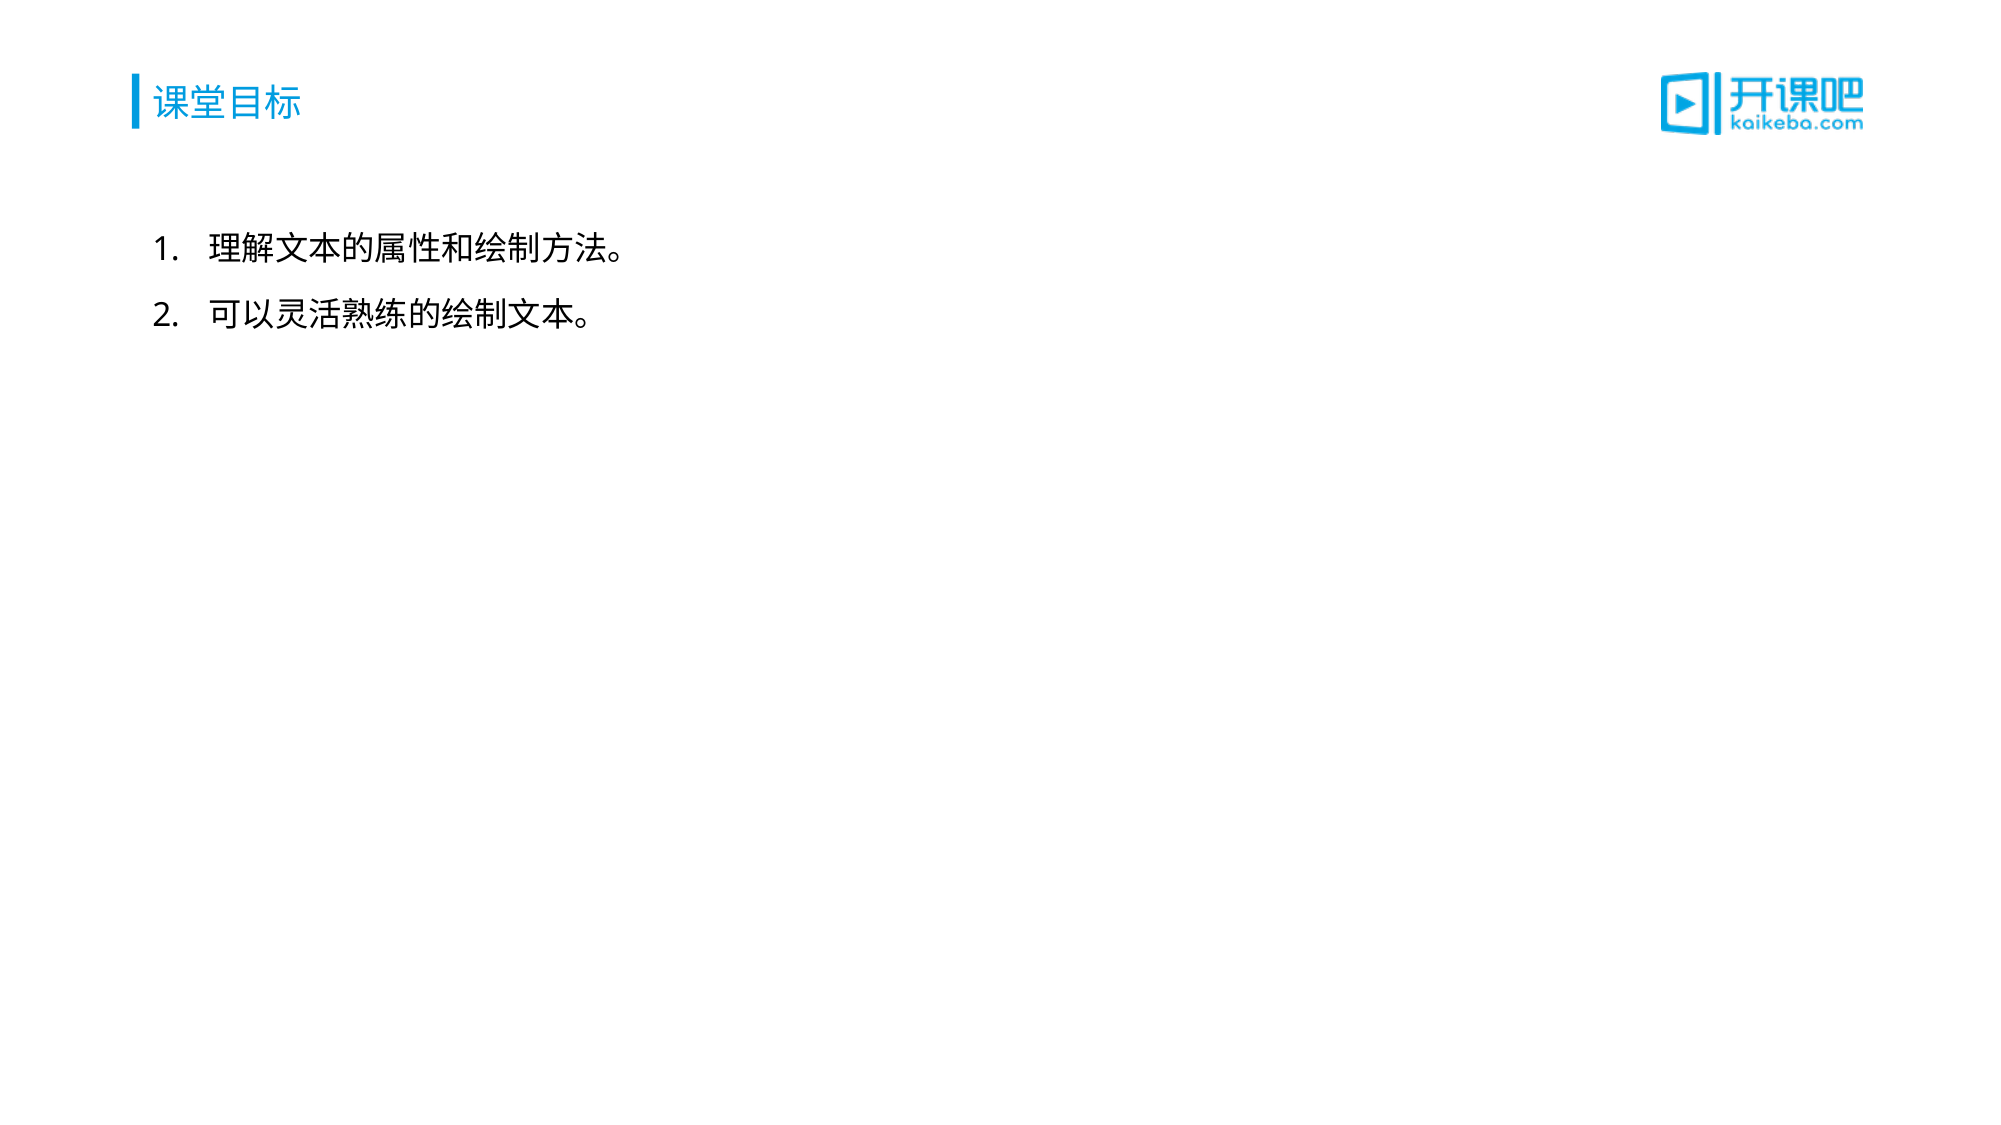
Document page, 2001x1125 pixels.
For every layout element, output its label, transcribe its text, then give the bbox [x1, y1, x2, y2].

list 理解文本的属性和绘制方法。 可以灵活熟练的绘制文本。 [137, 199, 1863, 1014]
title 课堂目标 [137, 59, 1863, 148]
